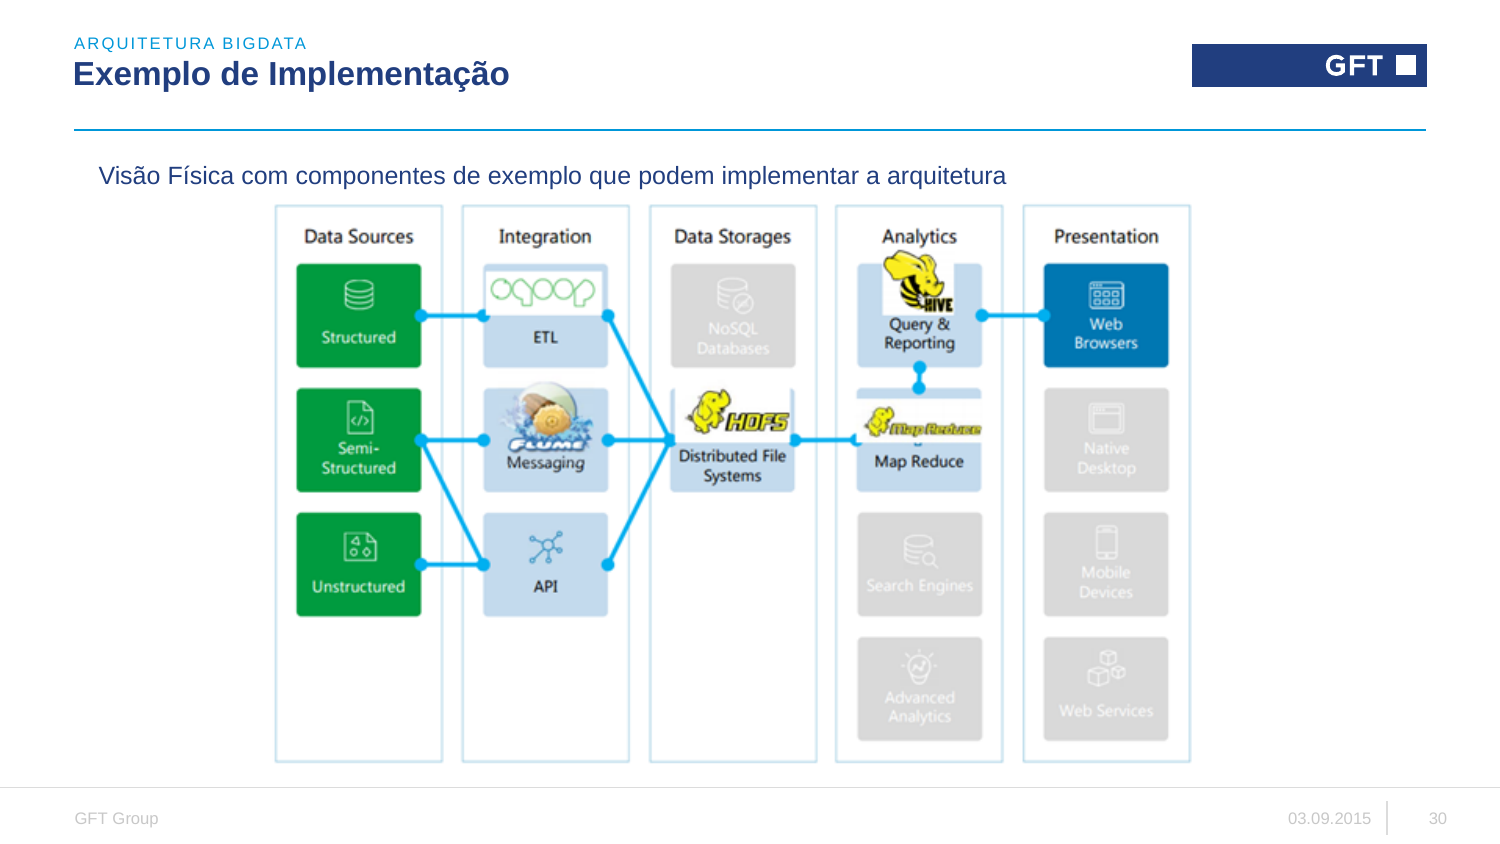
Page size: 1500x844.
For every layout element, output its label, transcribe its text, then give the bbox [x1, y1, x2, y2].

picture [264, 194, 1206, 779]
list ARQUITETURA BIGDATA [74, 32, 1172, 53]
text_box Visão Física com componentes de exemplo que podem implementar a arquitetura [98, 159, 1010, 190]
title Exemplo de Implementação [72, 56, 1171, 94]
